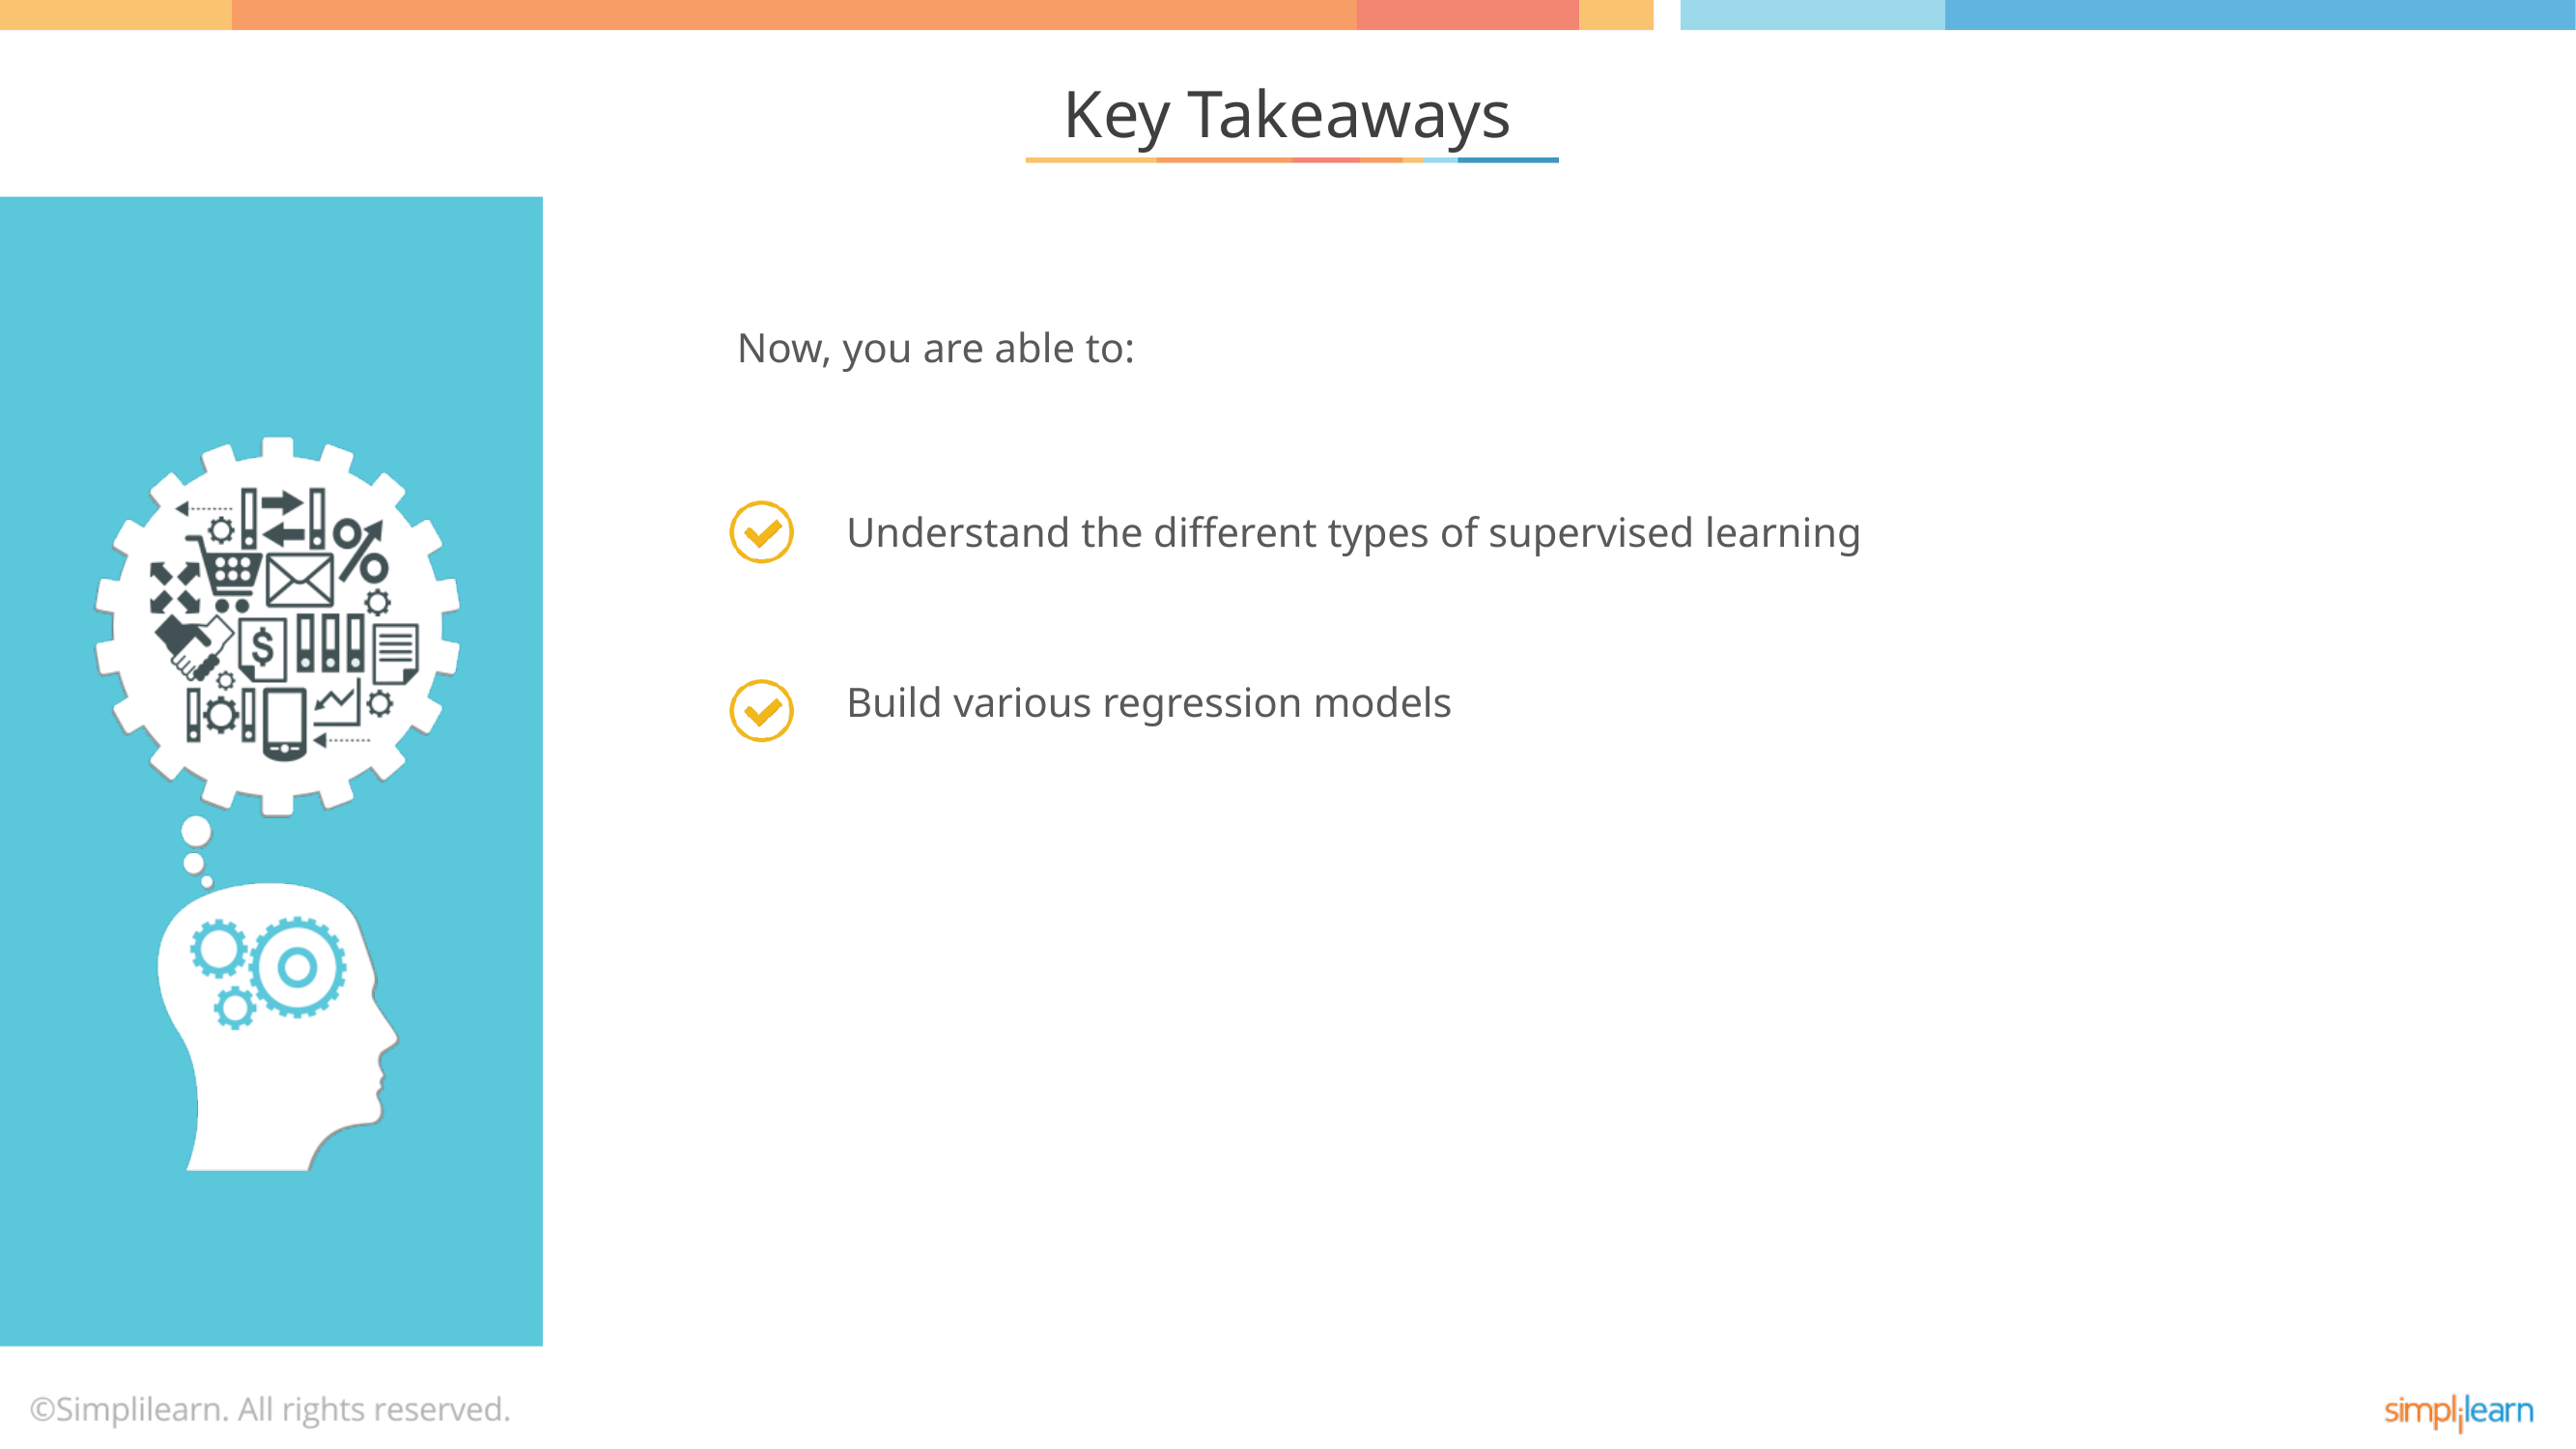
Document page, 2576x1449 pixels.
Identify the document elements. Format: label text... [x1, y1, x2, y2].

list Build various regression models [832, 654, 2250, 748]
text_box Now, you are able to: [722, 315, 2140, 409]
list Understand the different types of supervised learning [832, 485, 2250, 579]
picture [65, 434, 478, 1171]
picture [0, 31, 2576, 1449]
